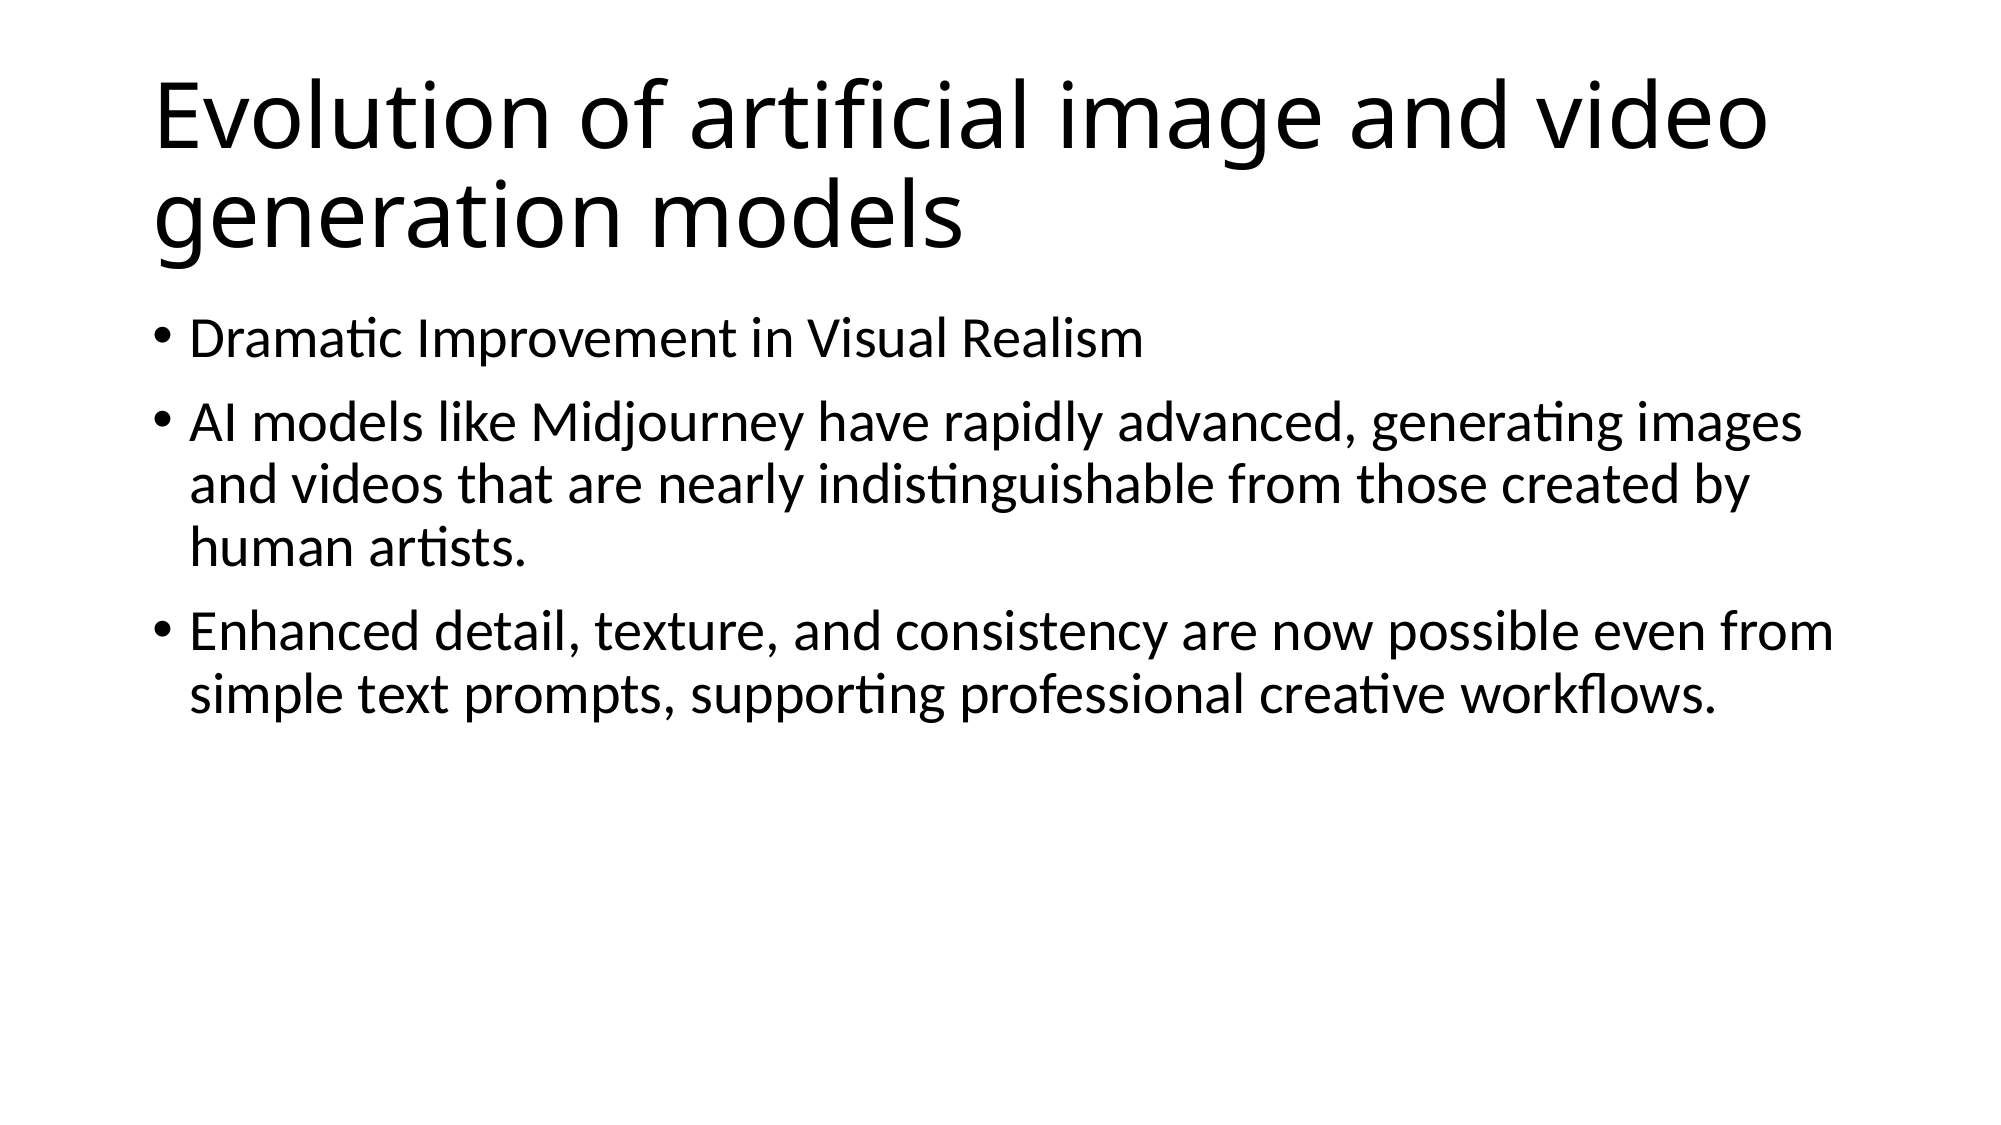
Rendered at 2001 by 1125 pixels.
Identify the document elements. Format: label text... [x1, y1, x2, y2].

text_box Dramatic Improvement in Visual Realism AI models like Midjourney have rapidly advanced, generating images and videos that are nearly indistinguishable from those created by human artists. Enhanced detail, texture, and consistency are now possible even from simple text prompts, supporting professional creative workflows. [137, 299, 1863, 1013]
text_box Evolution of artificial image and video generation models [137, 59, 1863, 277]
